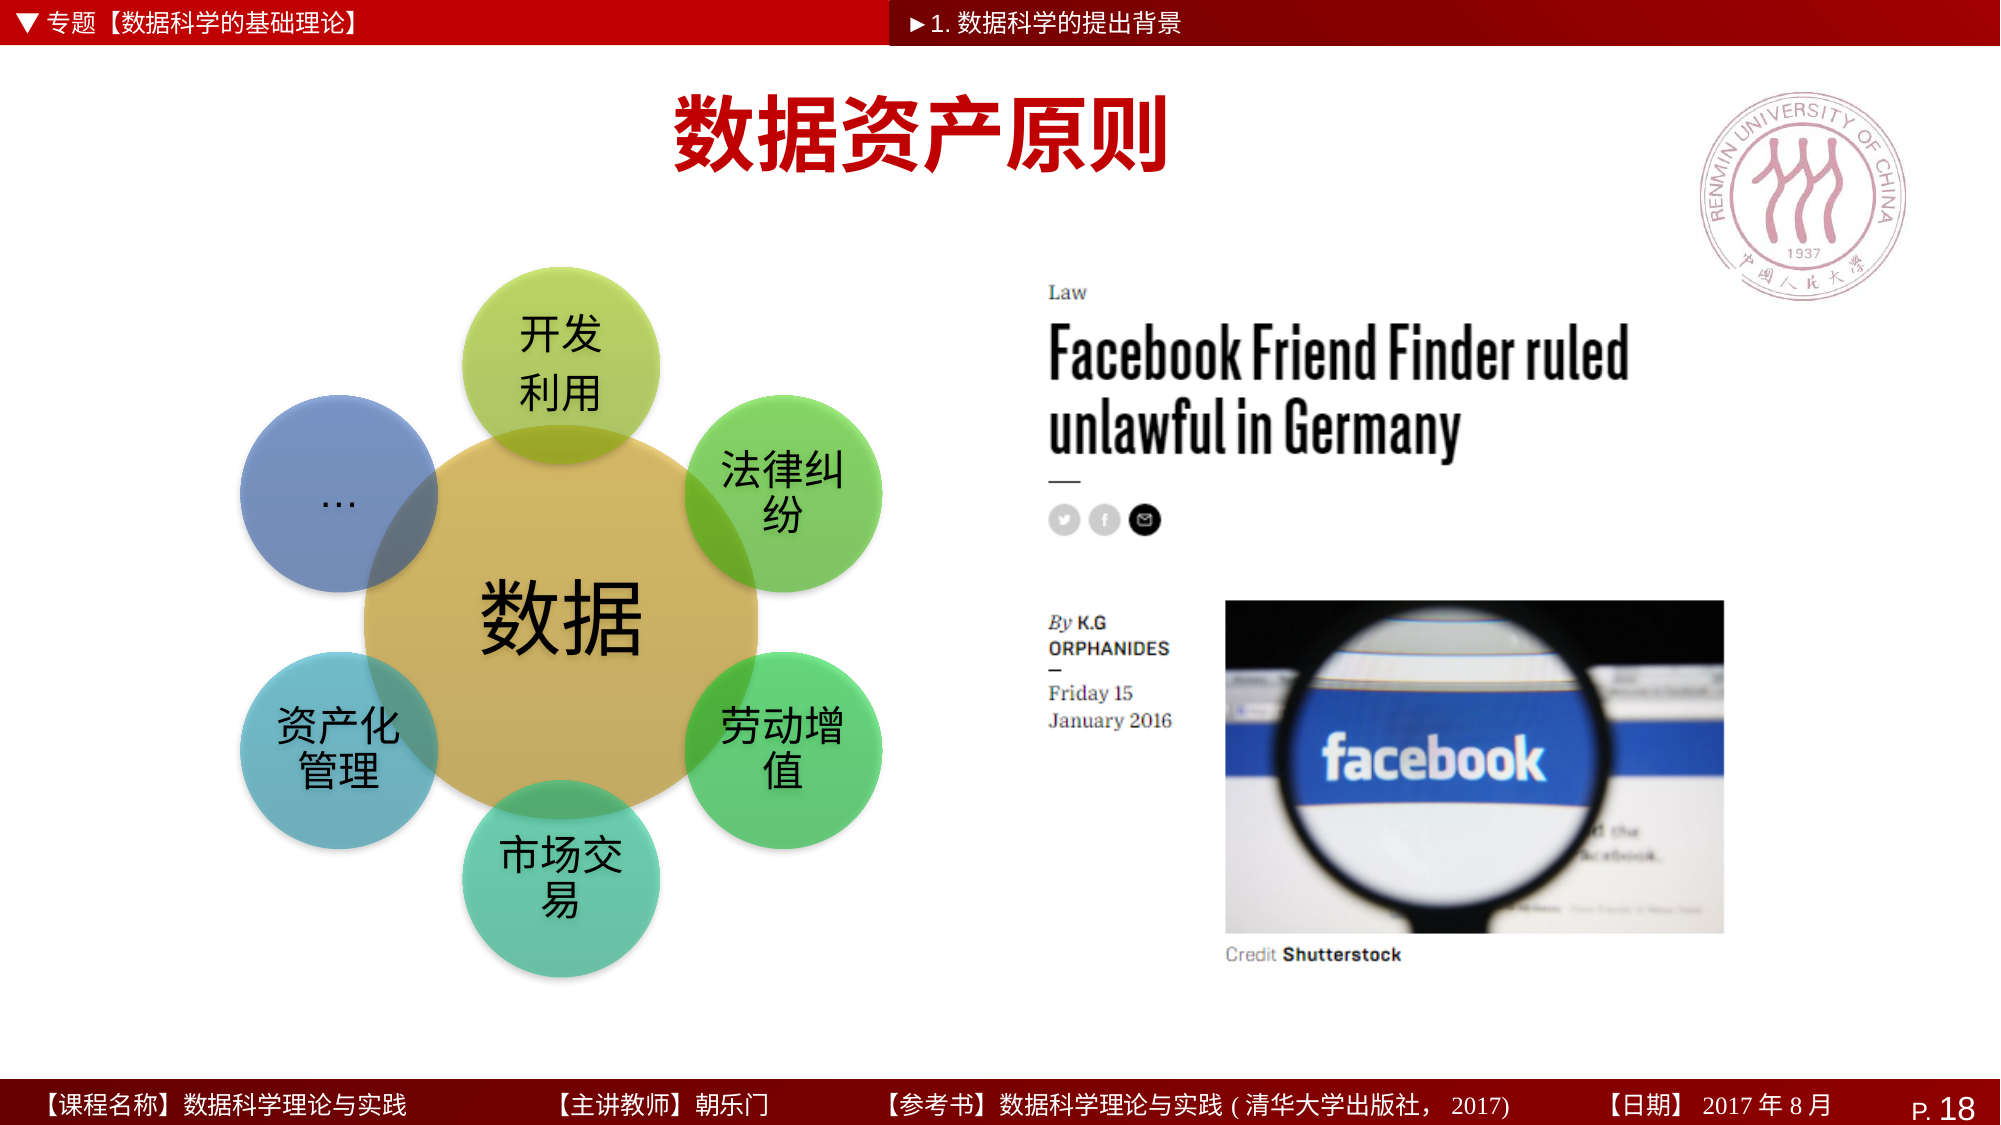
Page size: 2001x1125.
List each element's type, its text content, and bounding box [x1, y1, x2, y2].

title 数据资产原则 [64, 64, 1780, 200]
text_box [65, 267, 1058, 978]
picture [1023, 89, 1910, 979]
list ►1.数据科学的提出背景 [890, 0, 1249, 43]
list ▼专题【数据科学的基础理论】 [0, 0, 725, 43]
